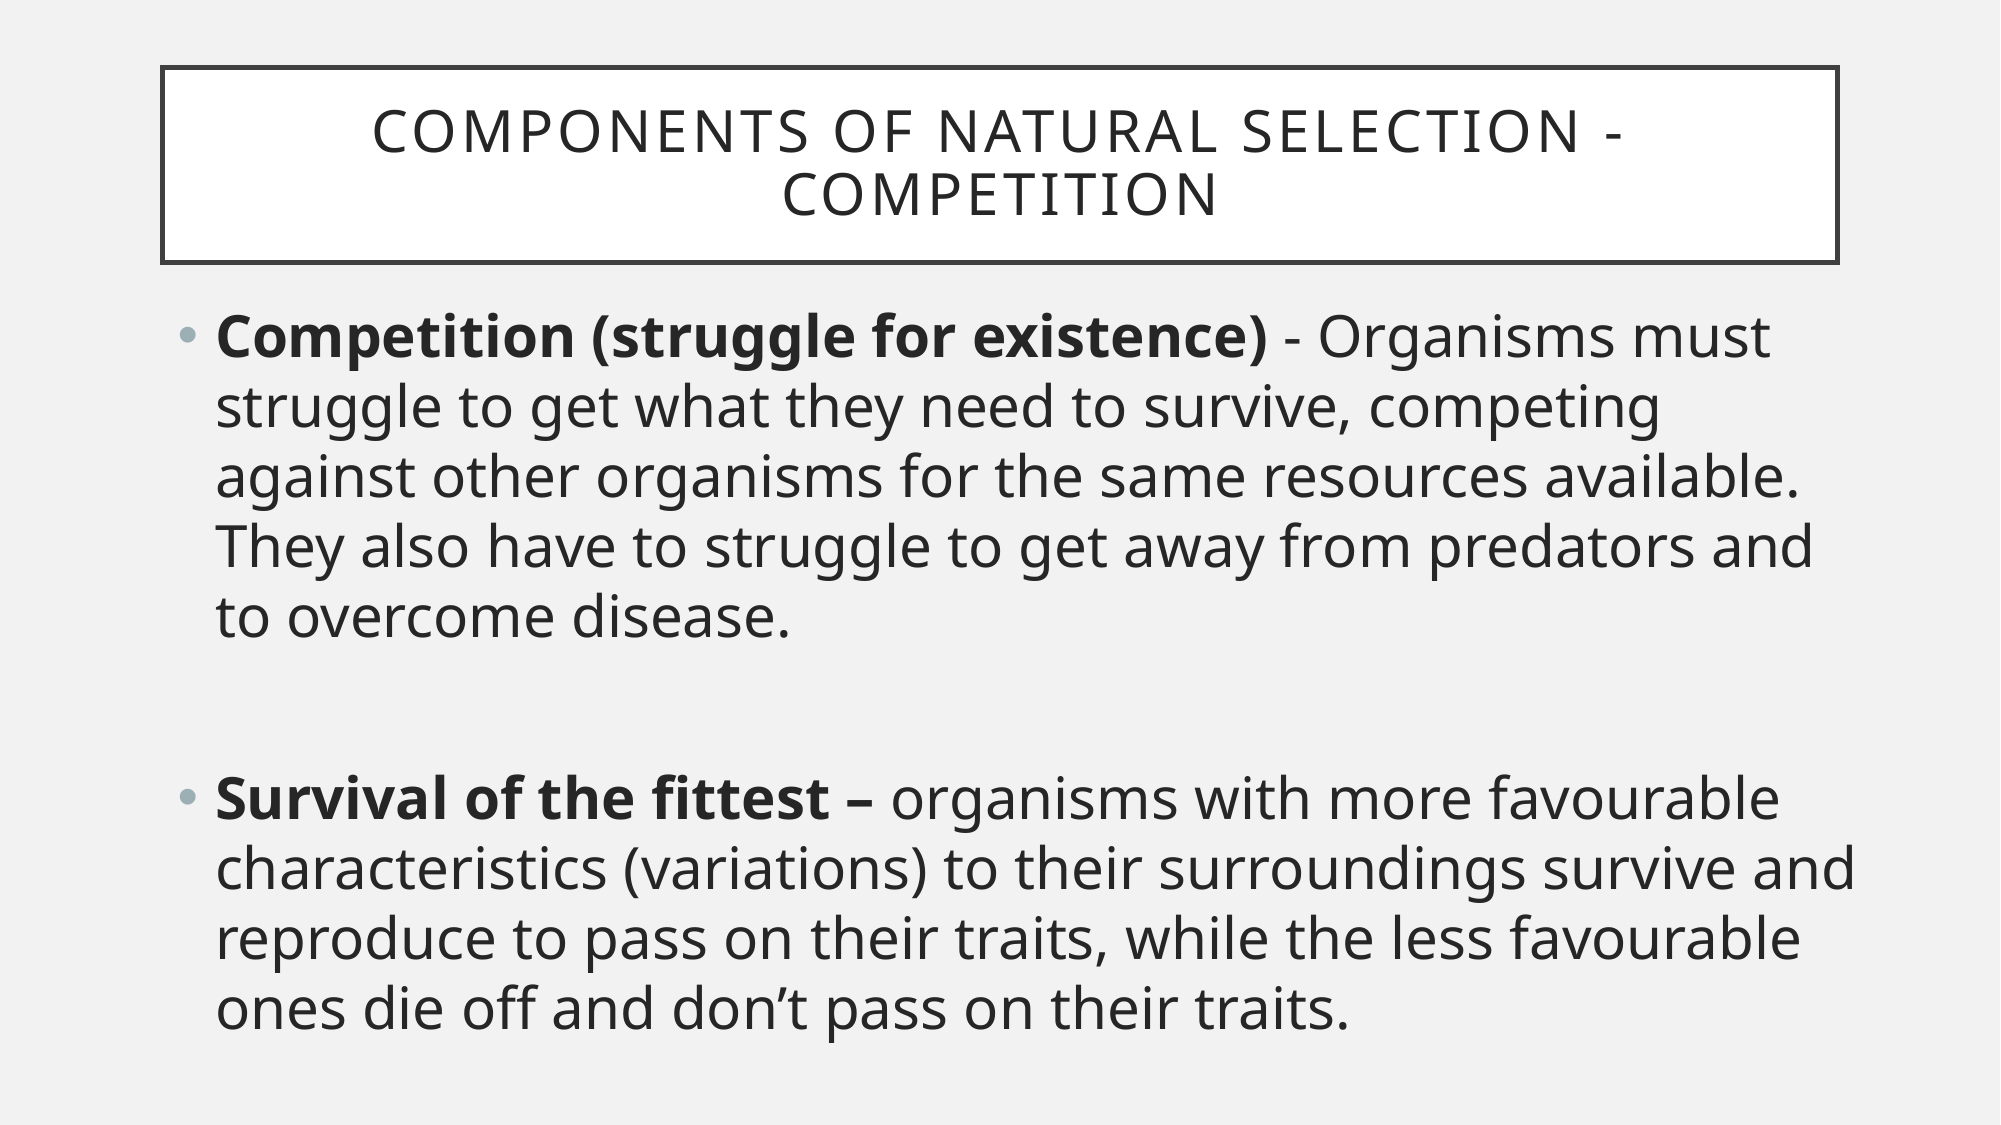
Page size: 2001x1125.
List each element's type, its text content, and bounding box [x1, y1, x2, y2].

title Components of natural selection - Competition [160, 65, 1840, 265]
list Competition (struggle for existence) - Organisms must struggle to get what they need to survive, competing against other organisms for the same resources available. They also have to struggle to get away from predators and to overcome disease. Survival of the fittest – organisms with more favourable characteristics (variations) to their surroundings survive and reproduce to pass on their traits, while the less favourable ones die off and don’t pass on their traits. [162, 291, 1878, 1055]
